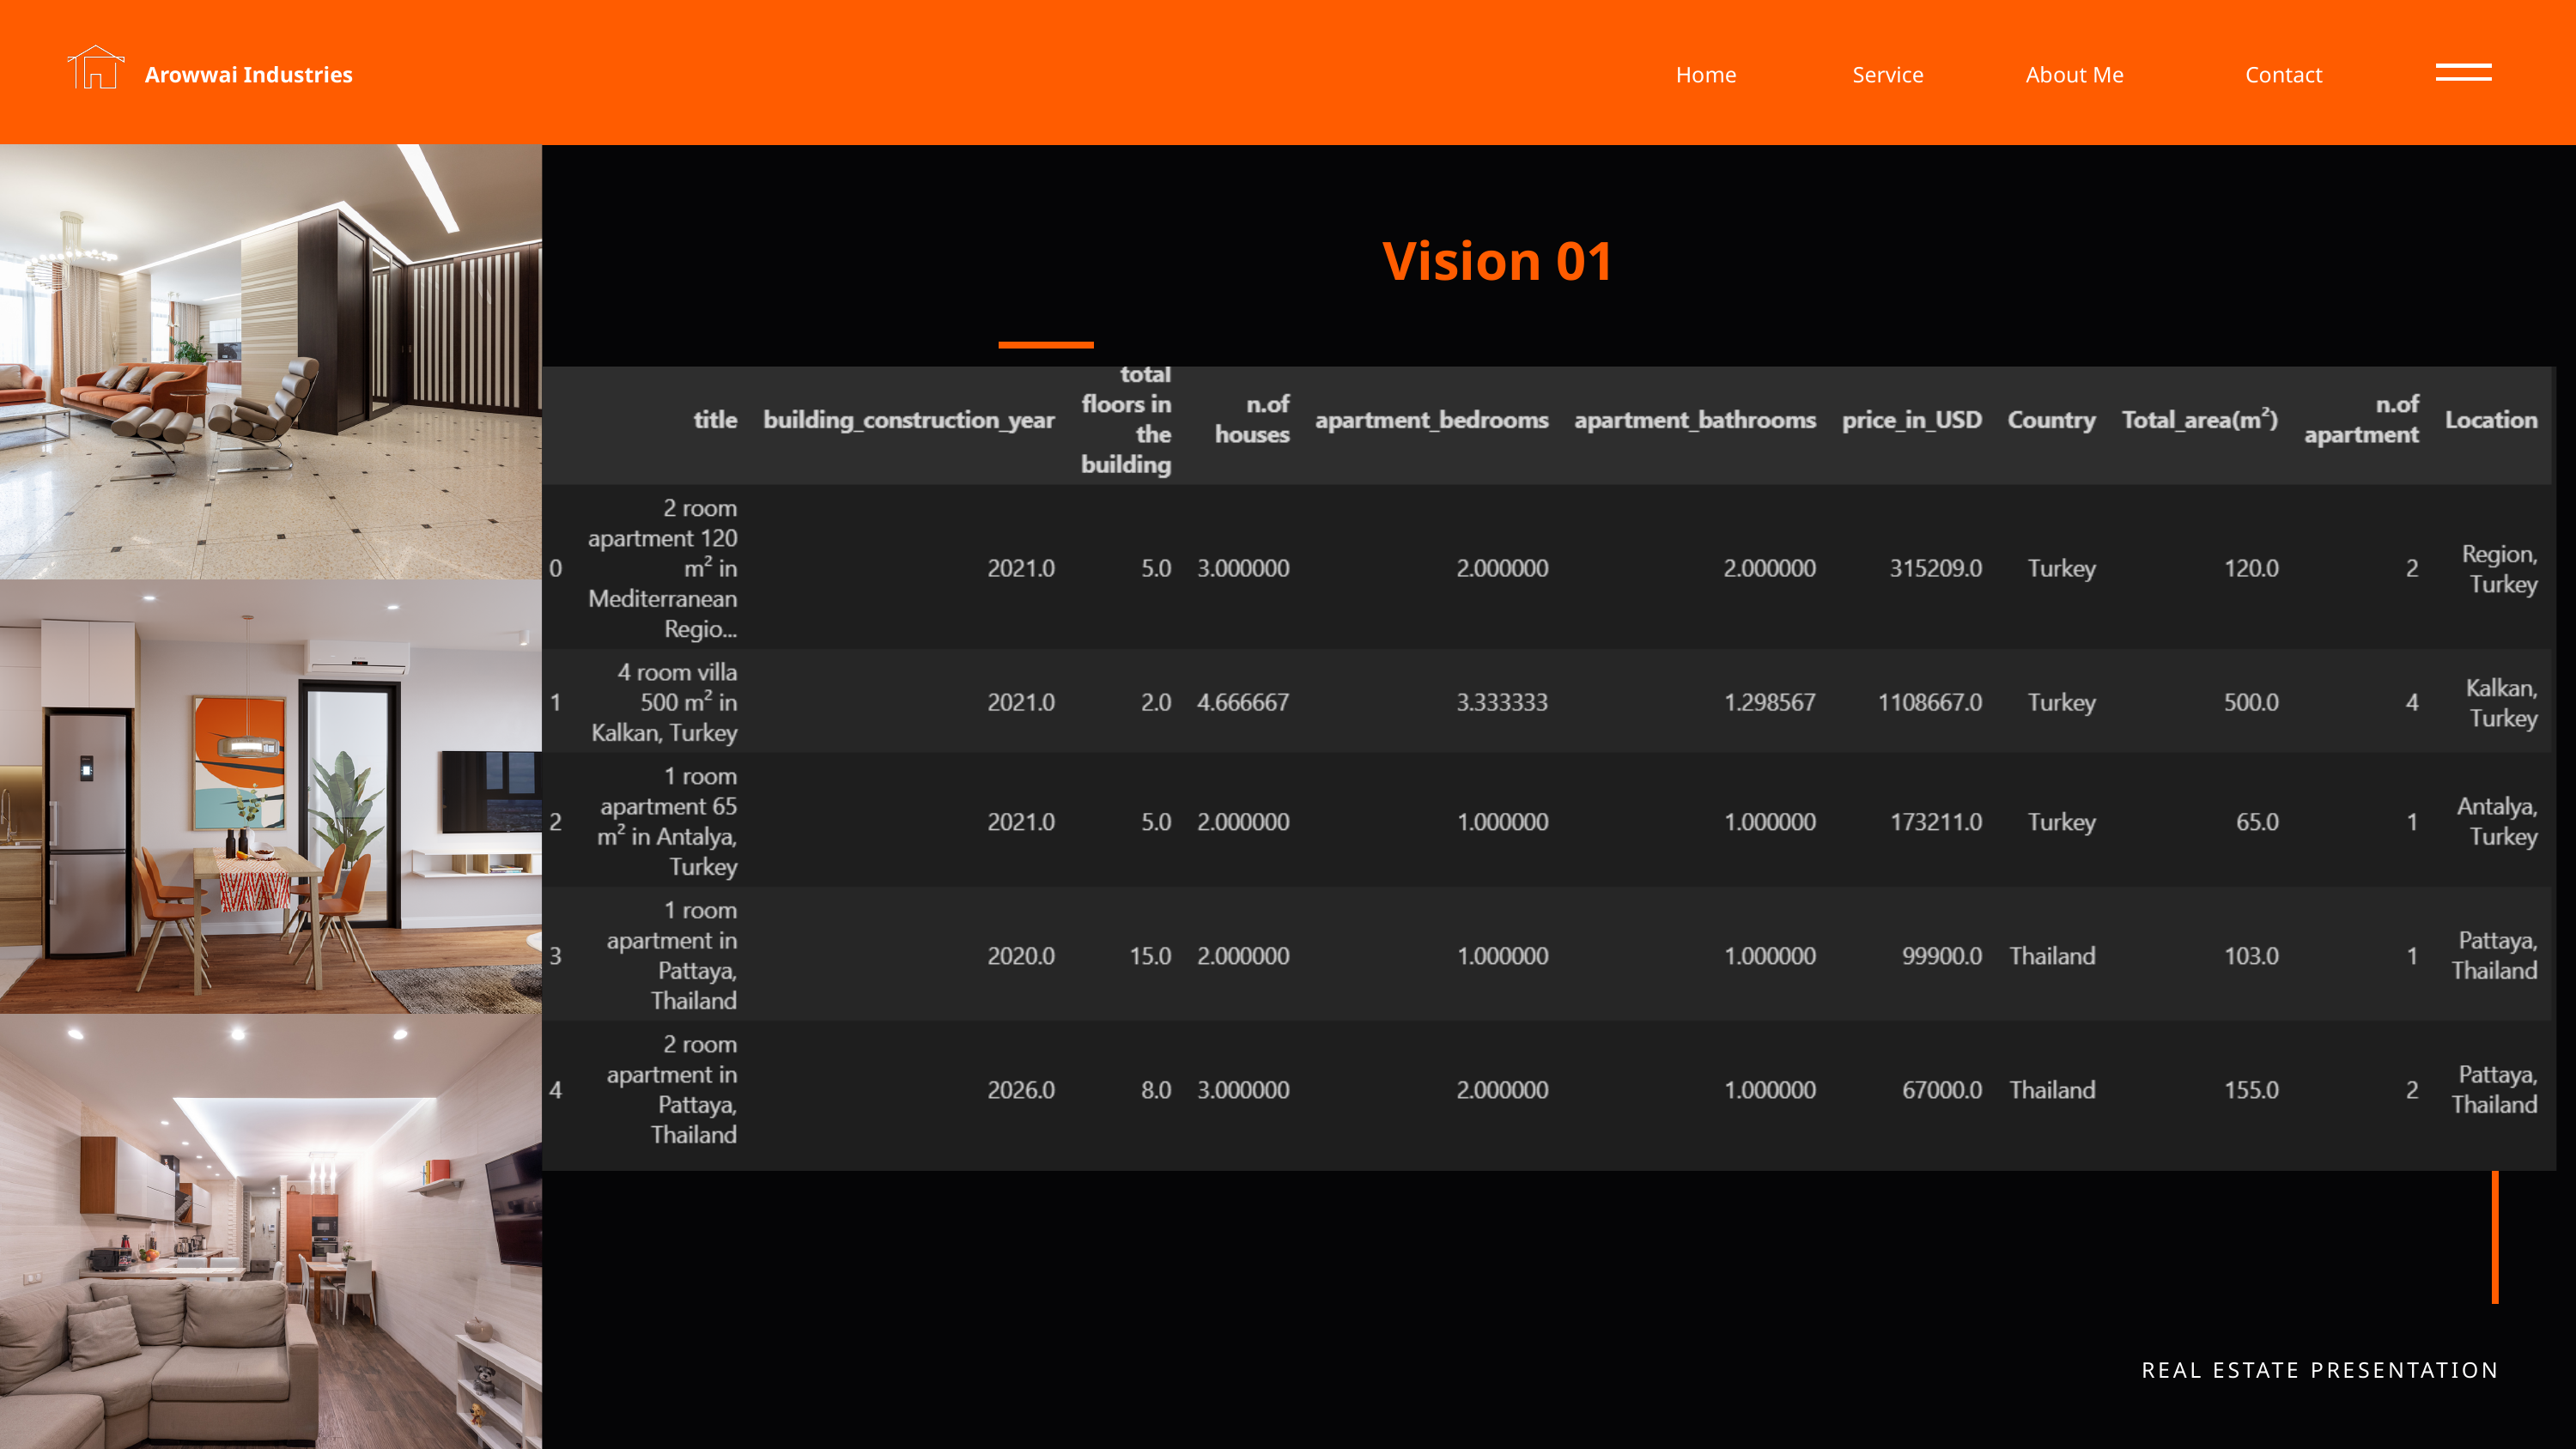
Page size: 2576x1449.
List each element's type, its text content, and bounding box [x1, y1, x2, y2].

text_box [998, 341, 1095, 349]
text_box Vision 01 [1382, 216, 2245, 291]
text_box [2435, 64, 2493, 69]
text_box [0, 144, 543, 579]
text_box REAL ESTATE PRESENTATION [2101, 1352, 2499, 1383]
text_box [2491, 1096, 2499, 1304]
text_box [2435, 76, 2493, 82]
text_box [0, 1014, 543, 1449]
text_box [545, 367, 2557, 1171]
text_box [0, 579, 543, 1014]
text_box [0, 0, 2576, 145]
